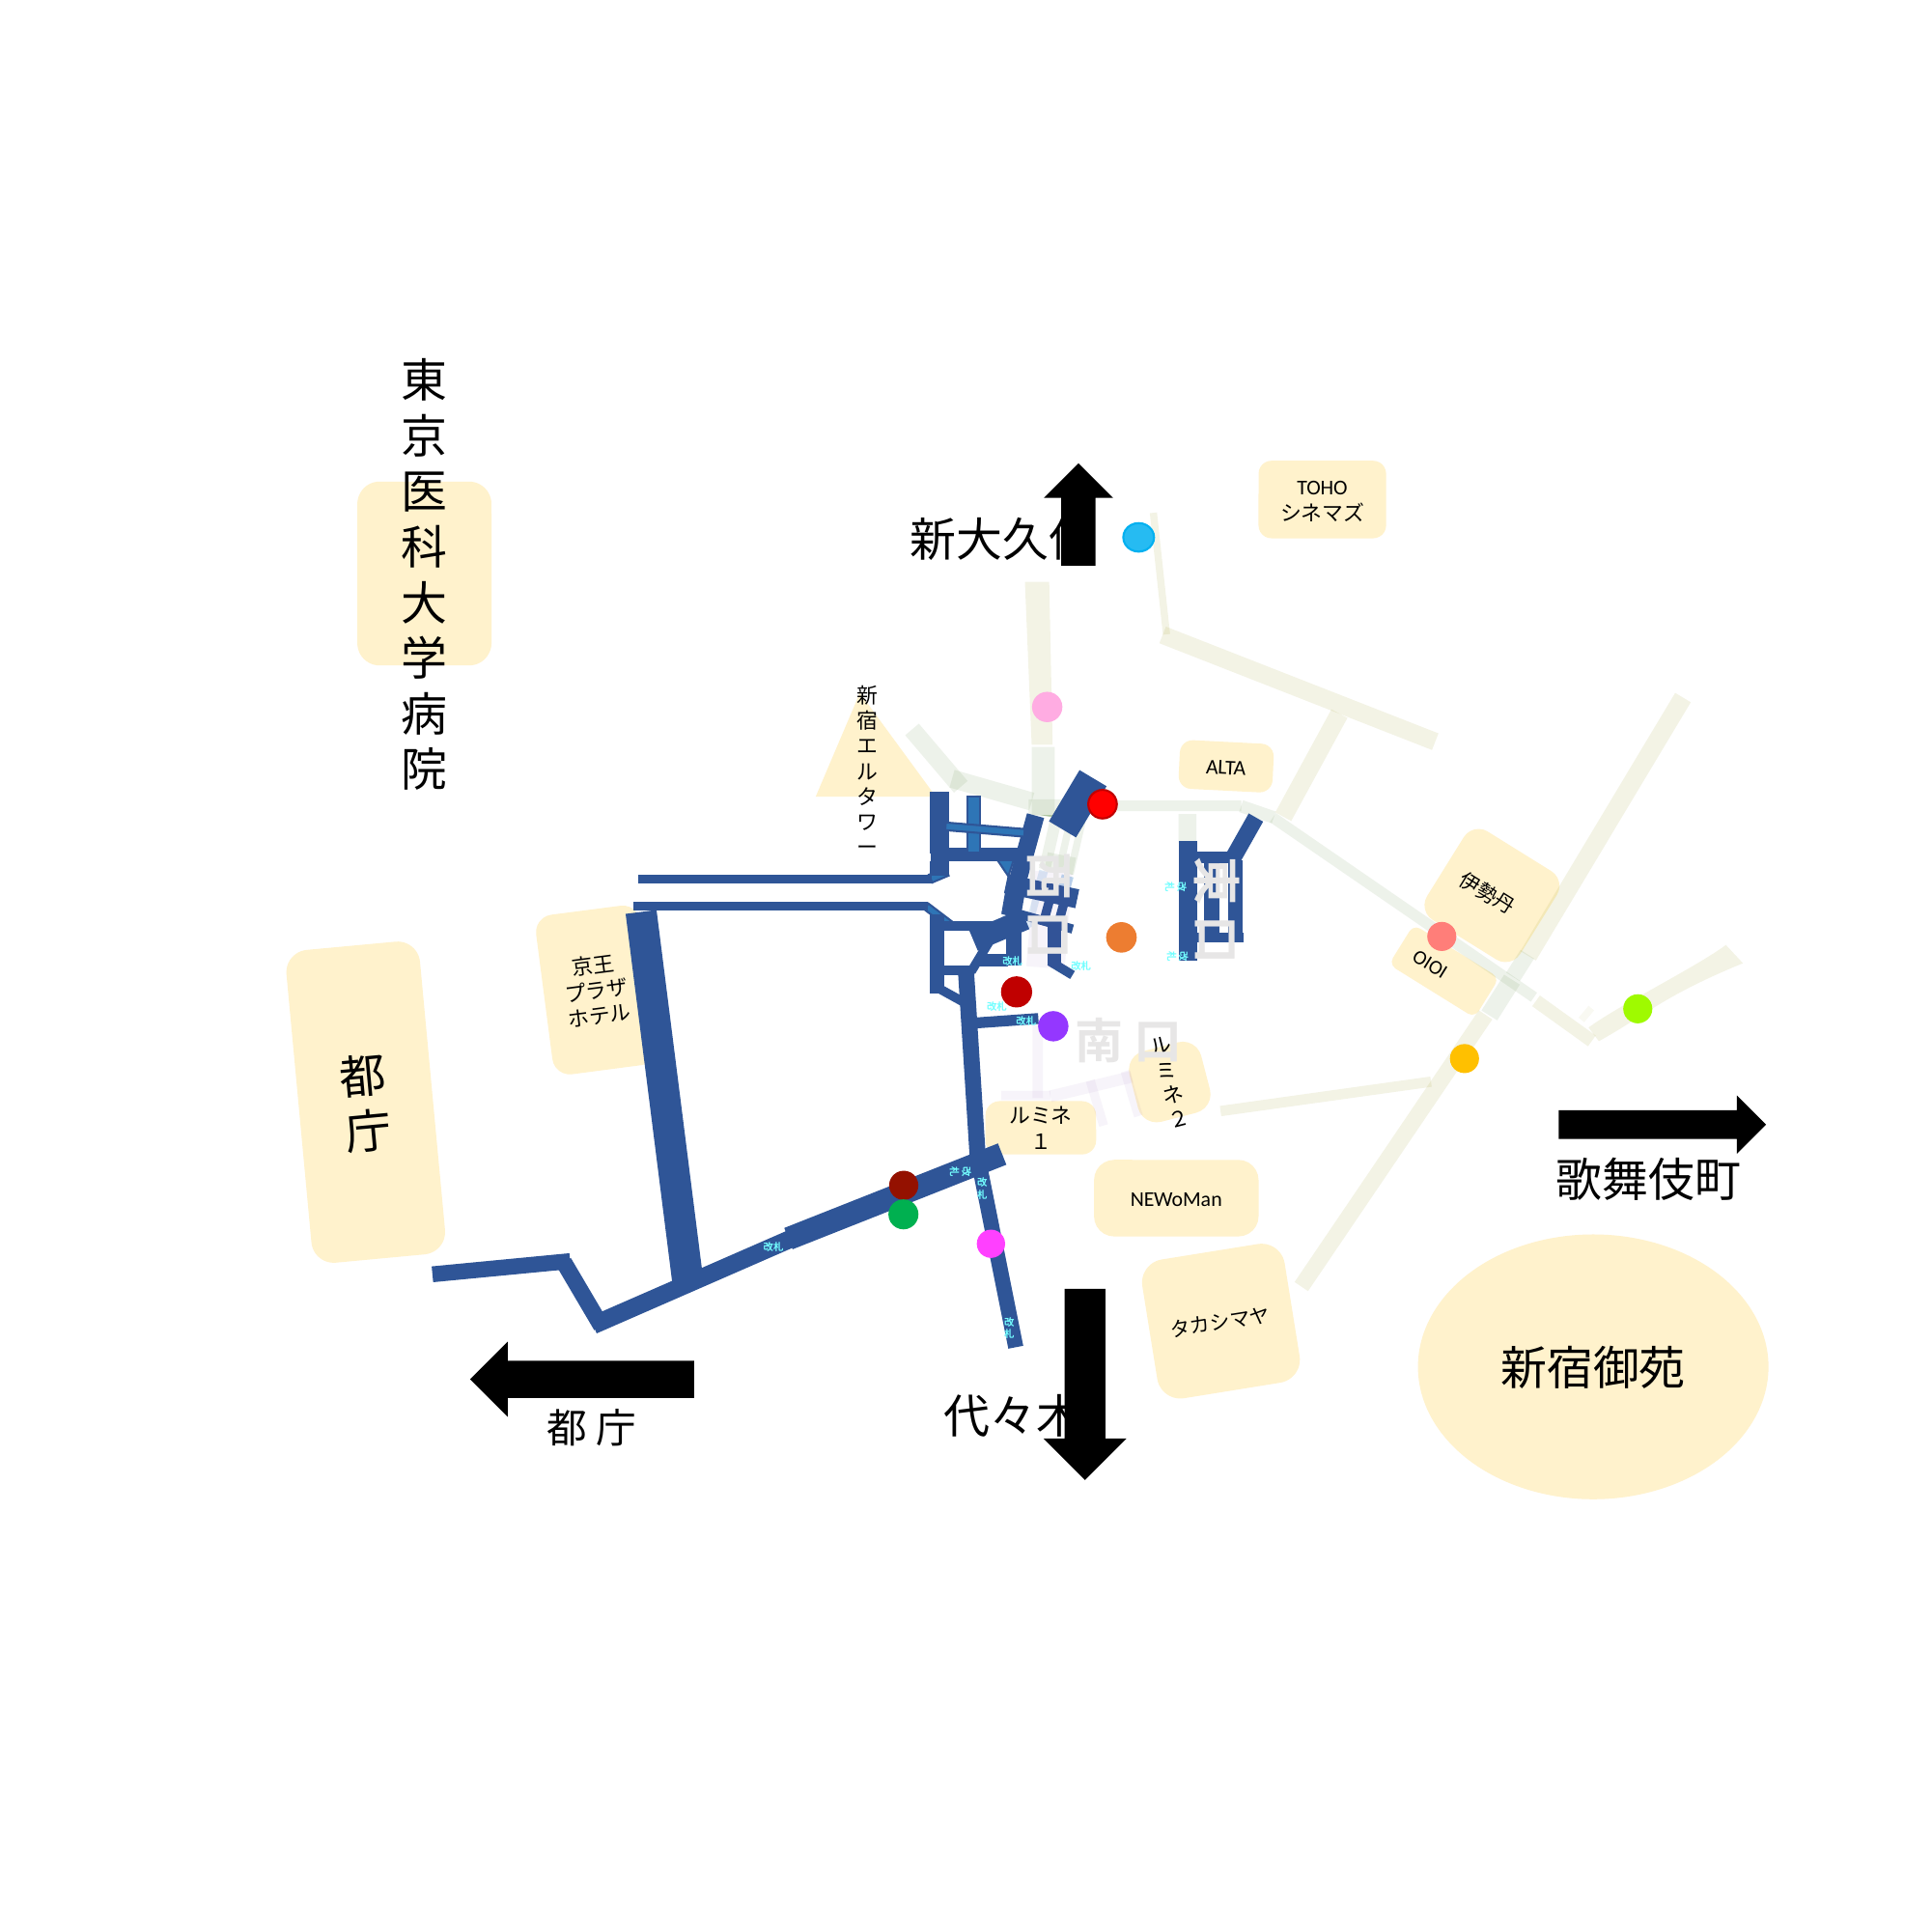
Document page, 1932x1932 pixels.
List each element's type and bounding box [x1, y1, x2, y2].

text_box [938, 1258, 1197, 1348]
text_box [433, 774, 471, 1349]
text_box [298, 461, 1769, 1499]
text_box [471, 464, 1768, 1479]
text_box [888, 522, 1653, 1258]
